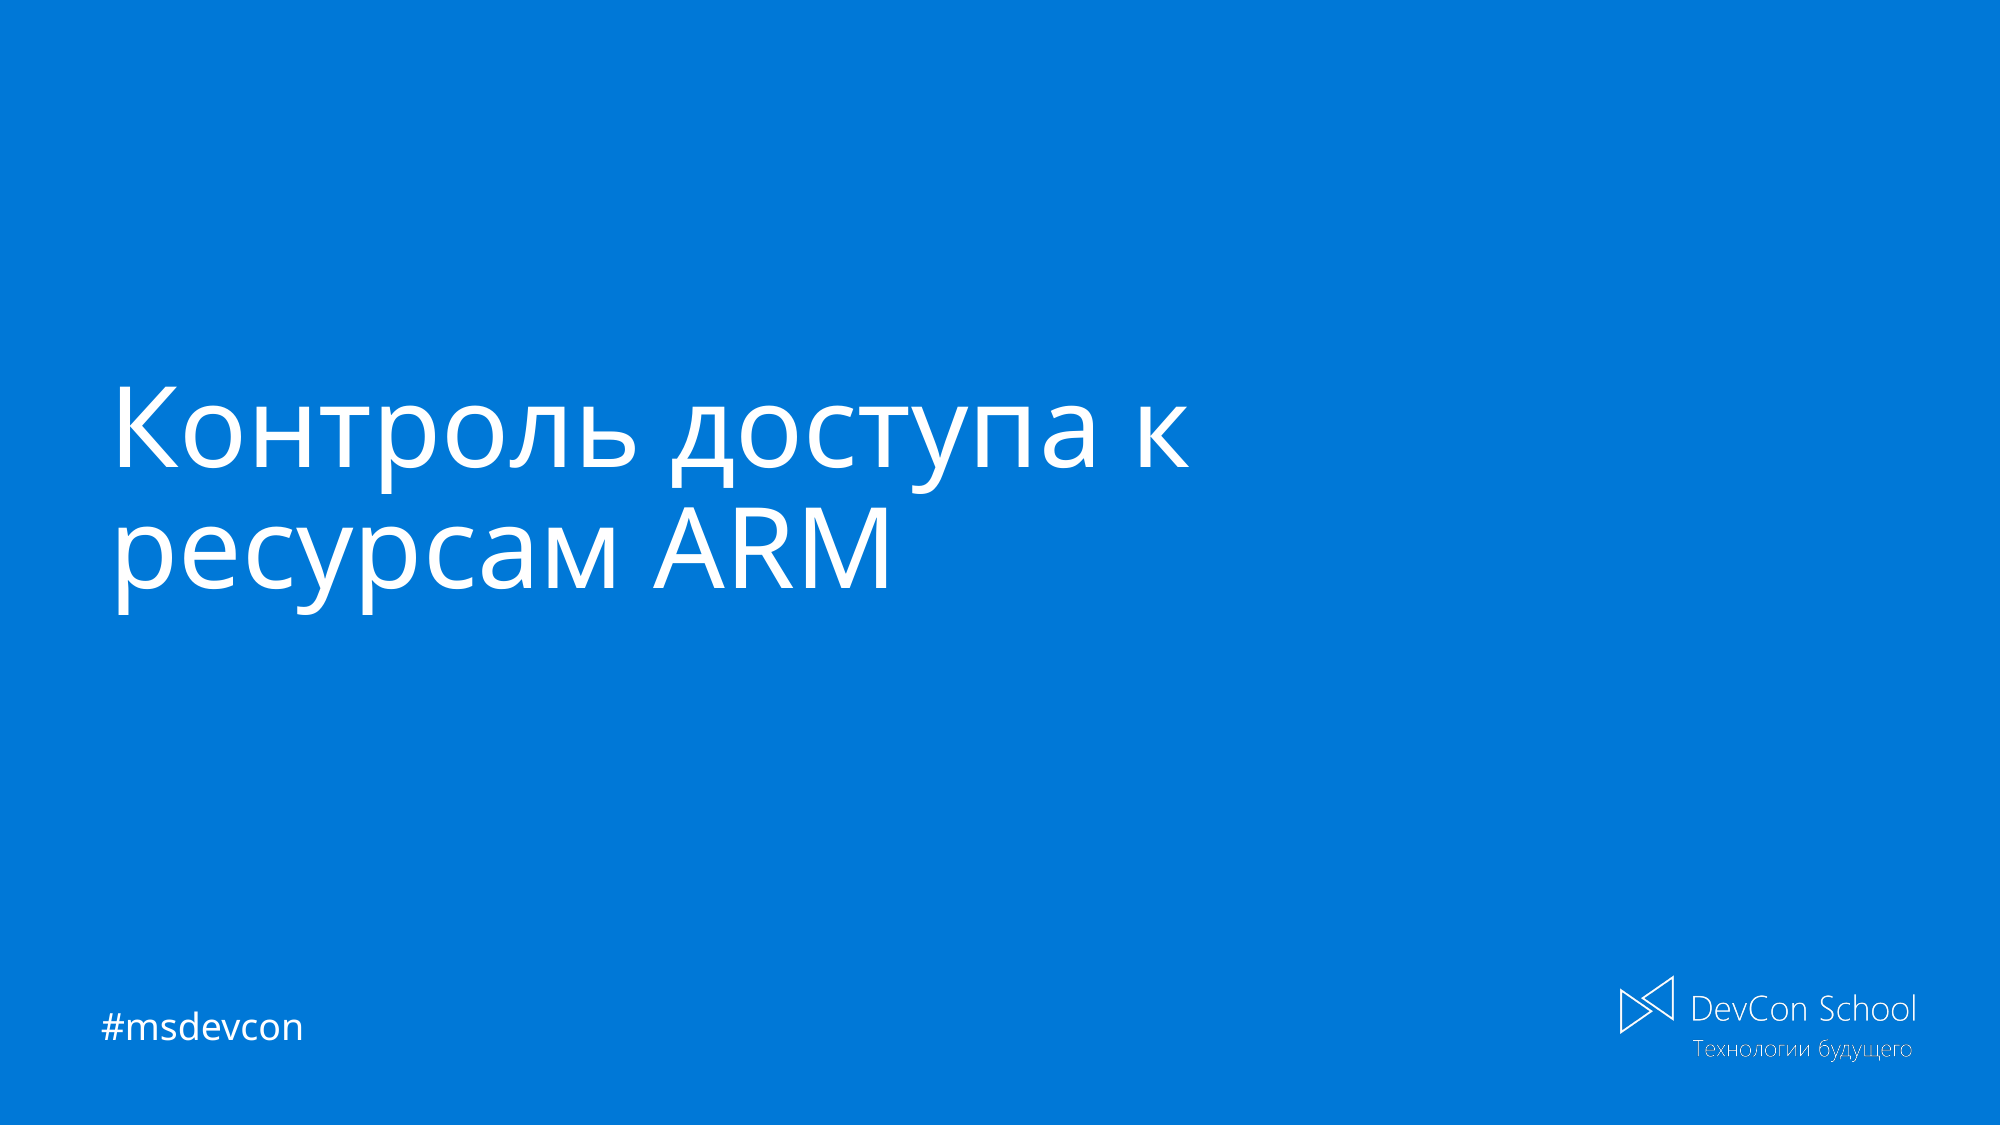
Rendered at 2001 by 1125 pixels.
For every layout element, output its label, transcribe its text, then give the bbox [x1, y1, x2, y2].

picture [1620, 975, 1929, 1076]
title Контроль доступа к ресурсам ARM [109, 236, 1705, 621]
